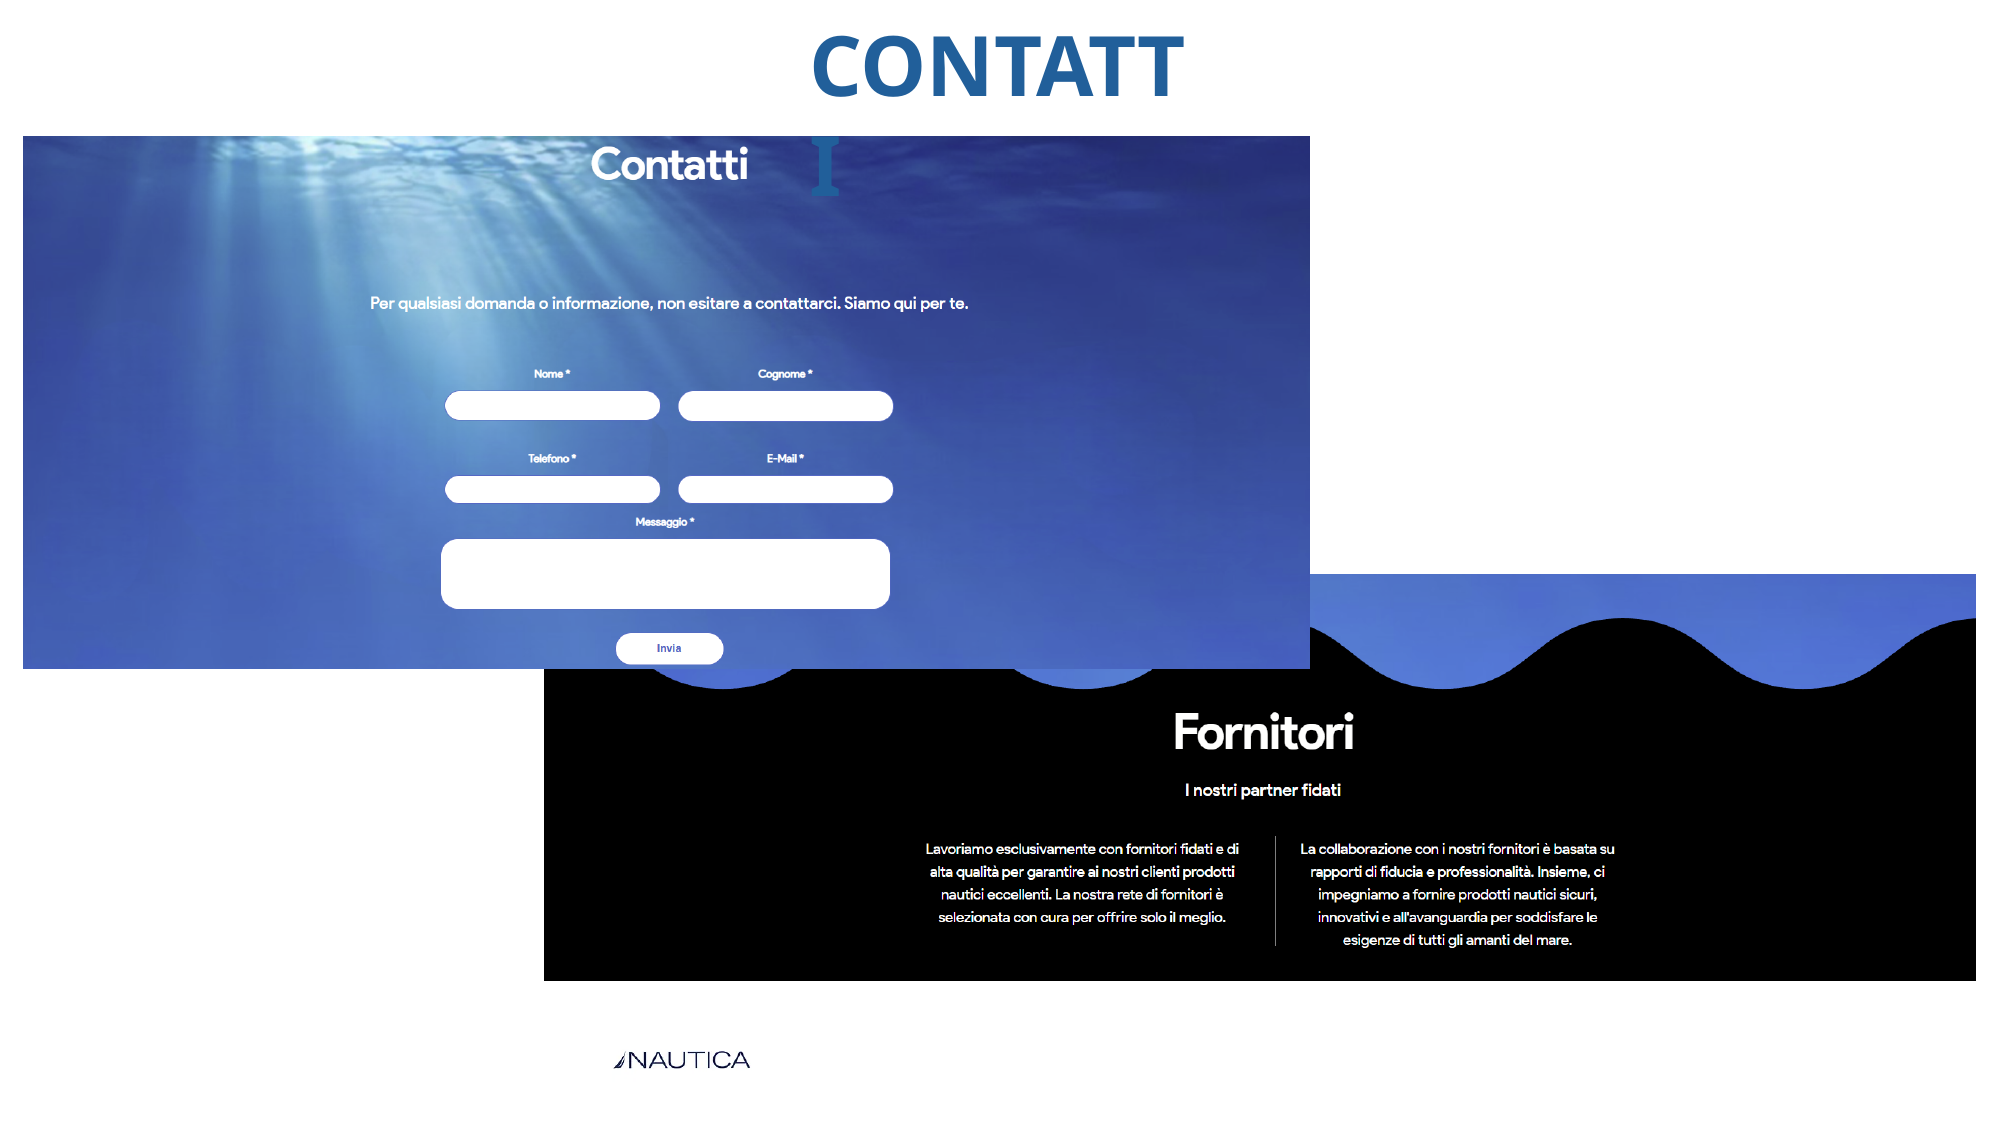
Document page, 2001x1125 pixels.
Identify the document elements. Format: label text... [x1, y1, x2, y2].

text_box CONTATTI [794, 5, 1206, 135]
picture [23, 135, 1977, 1125]
